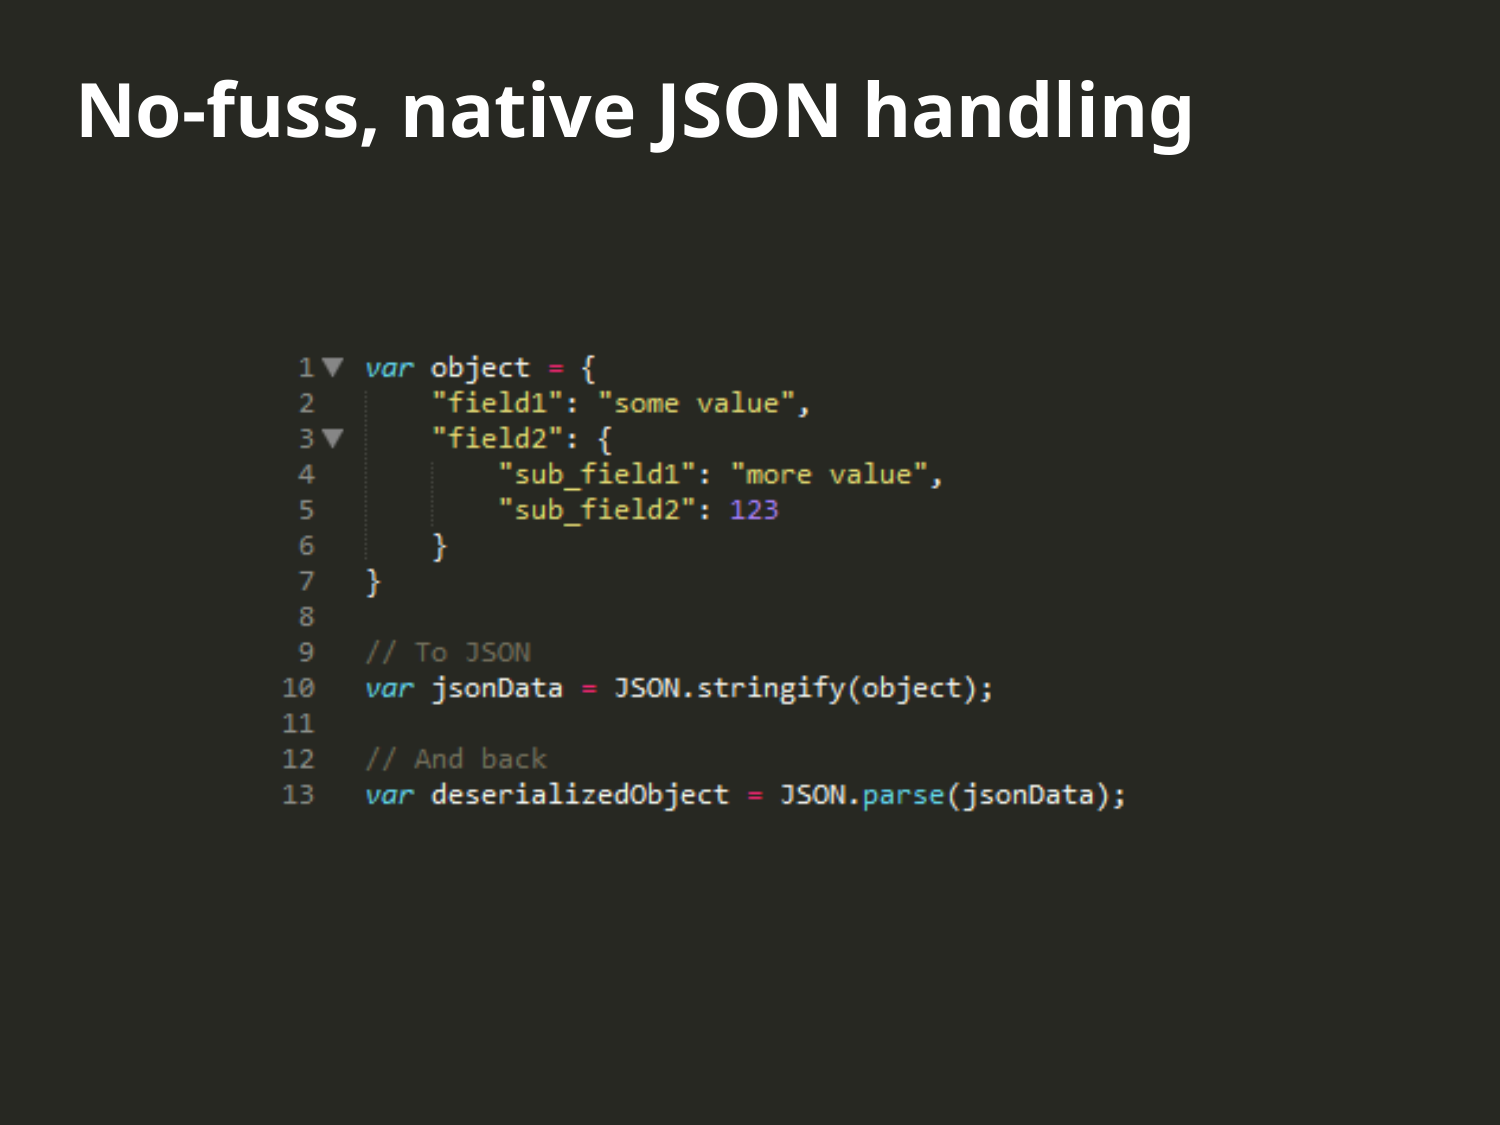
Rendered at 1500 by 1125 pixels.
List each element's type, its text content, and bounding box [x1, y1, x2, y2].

picture [261, 349, 1138, 814]
list No-fuss, native JSON handling [75, 71, 1425, 170]
